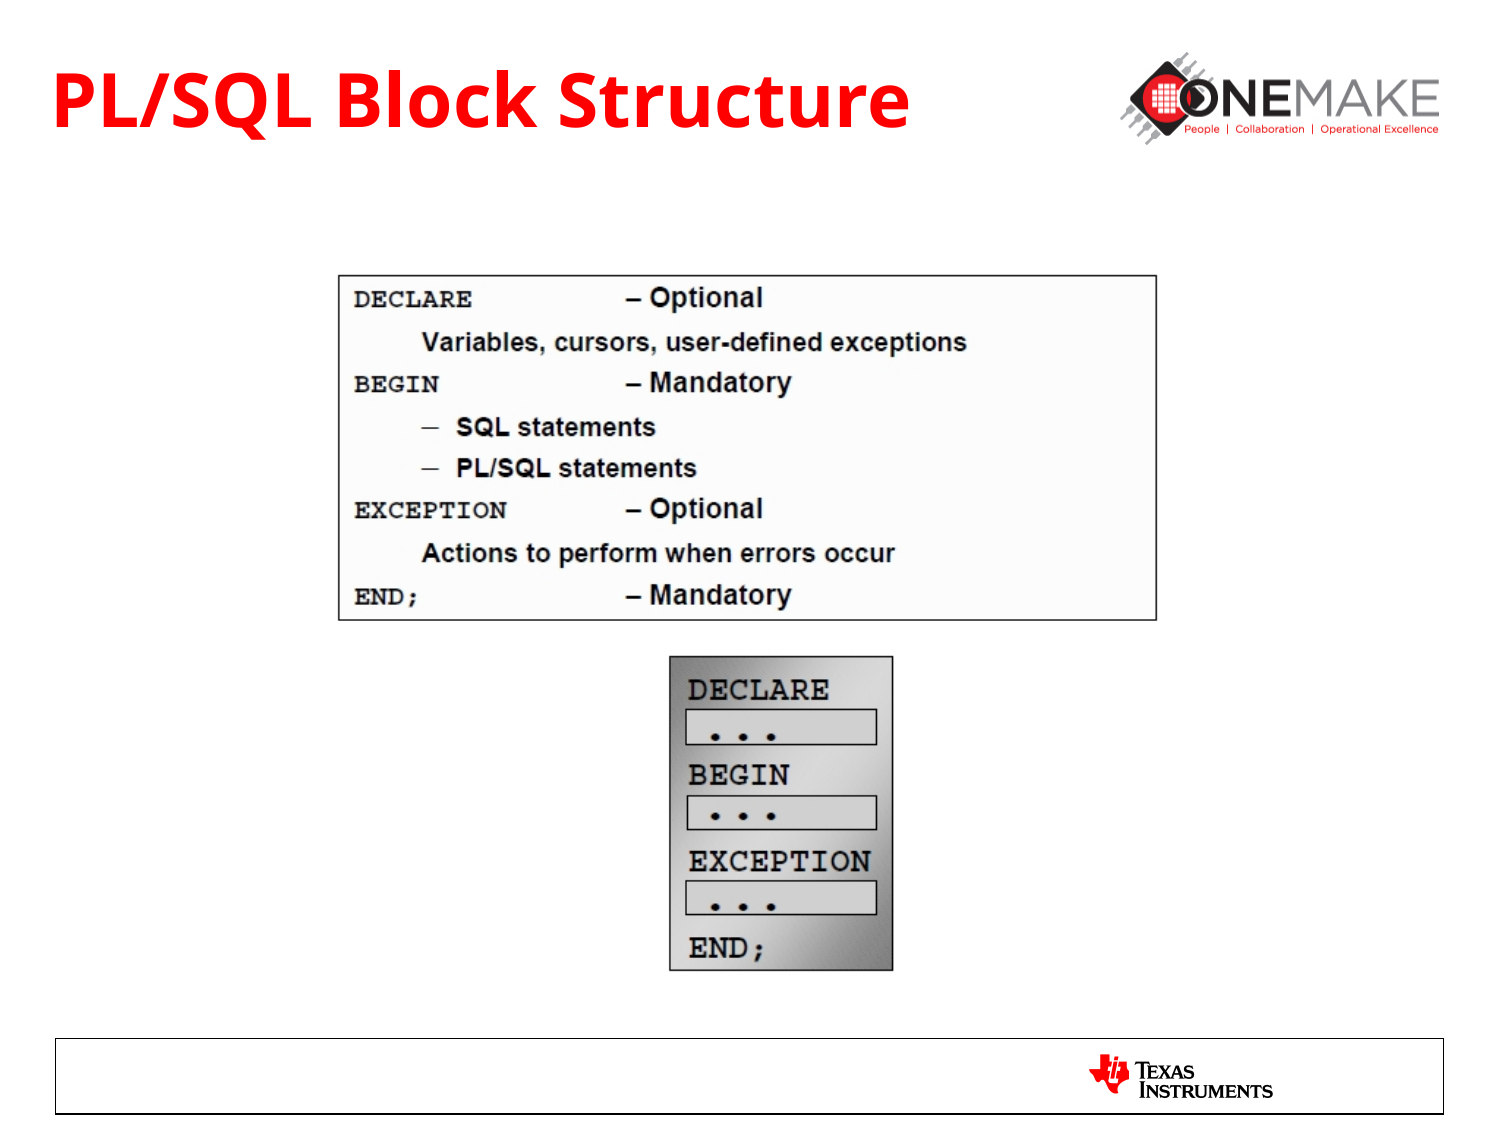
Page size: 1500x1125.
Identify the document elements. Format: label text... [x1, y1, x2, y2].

picture [1120, 52, 1439, 145]
title PL/SQL Block Structure [35, 45, 1102, 233]
picture [1087, 1052, 1274, 1099]
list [331, 262, 1167, 980]
